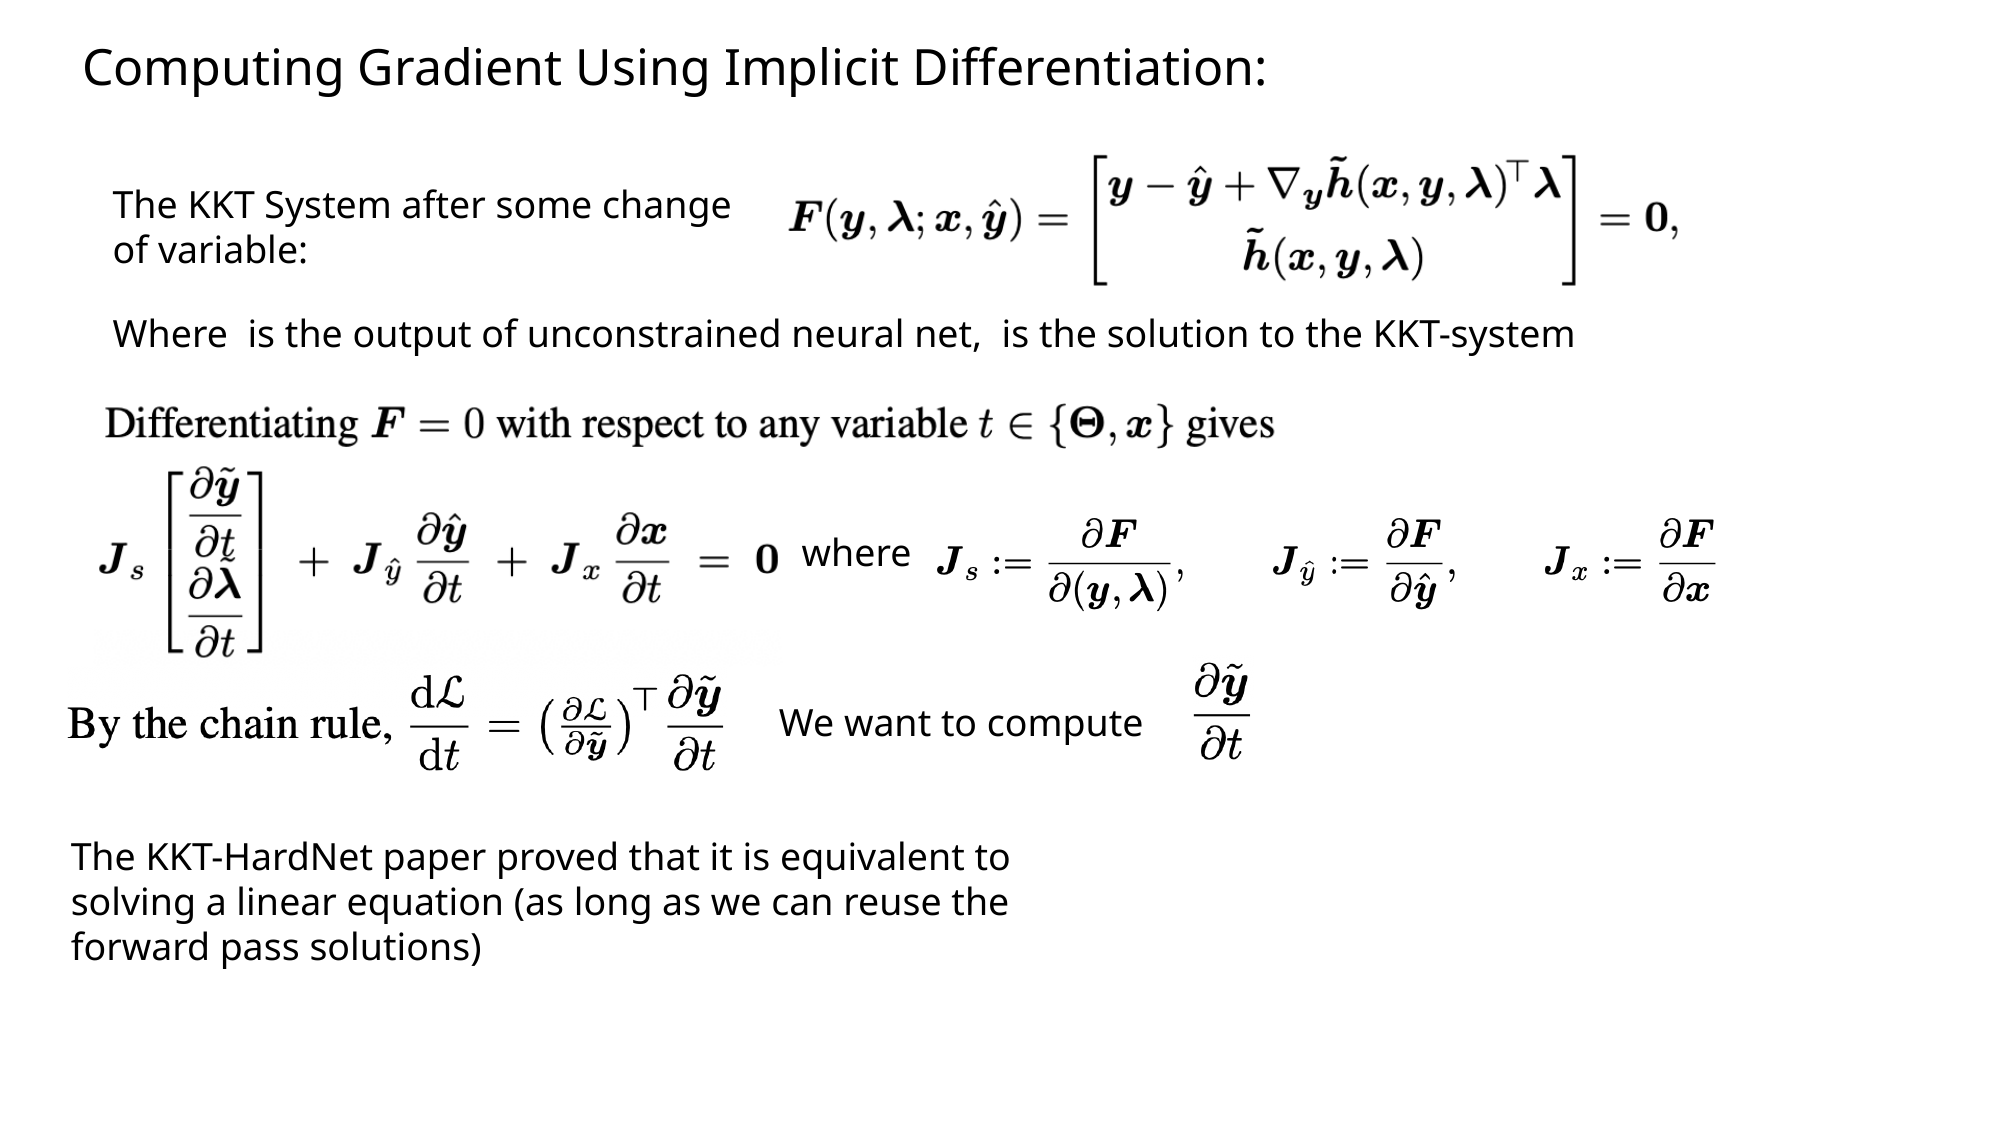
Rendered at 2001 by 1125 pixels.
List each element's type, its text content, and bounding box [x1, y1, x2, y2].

text_box The KKT-HardNet paper proved that it is equivalent to solving a linear equation (as long as we can reuse the forward pass solutions) [56, 825, 1029, 975]
text_box We want to compute [764, 691, 1192, 752]
picture [102, 400, 1290, 449]
picture [782, 148, 1685, 295]
picture [1192, 654, 1254, 766]
picture [928, 514, 1719, 612]
text_box Computing Gradient Using Implicit Differentiation: [67, 28, 1422, 103]
text_box where [786, 521, 928, 582]
picture [67, 458, 783, 777]
text_box The KKT System after some change of variable: [97, 173, 782, 279]
